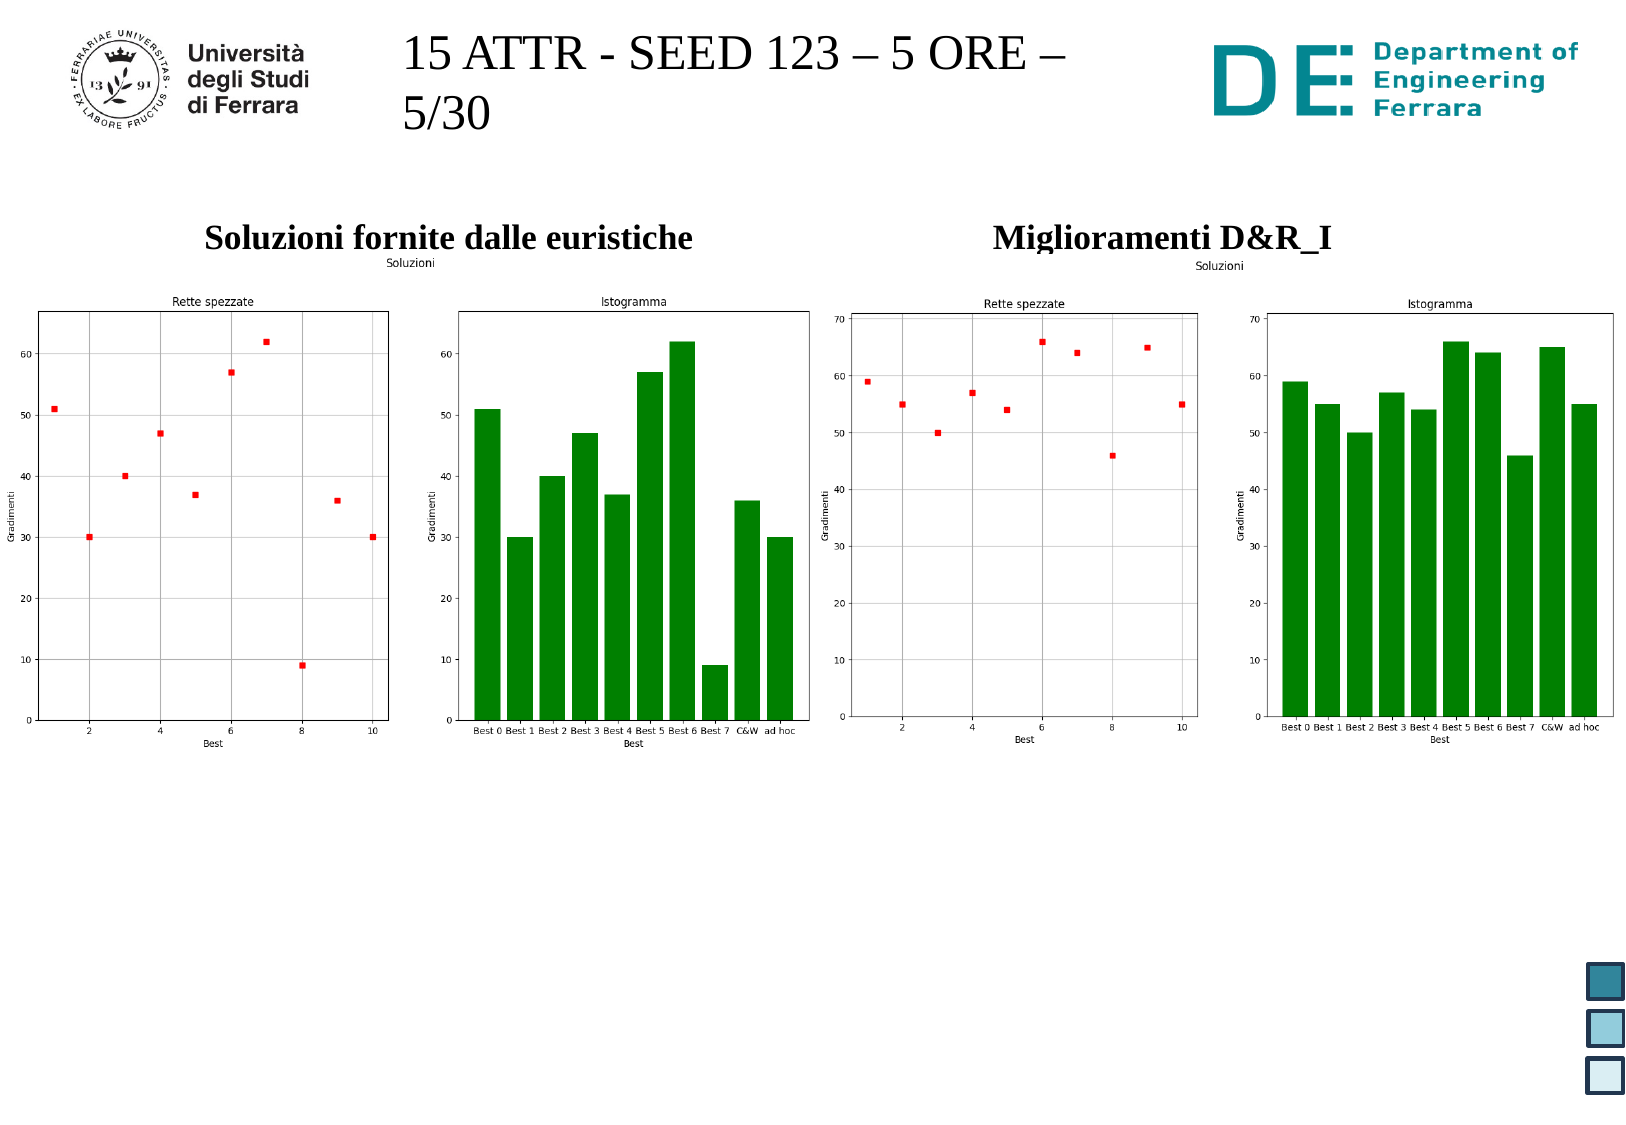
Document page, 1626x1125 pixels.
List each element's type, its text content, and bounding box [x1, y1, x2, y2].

title 15 attr - seed 123 – 5 ore – 5/30 [387, 16, 1132, 143]
text_box [1587, 1058, 1623, 1094]
text_box Miglioramenti D&R_I [977, 206, 1503, 252]
text_box [1588, 1011, 1624, 1046]
picture [1213, 42, 1578, 116]
picture [65, 24, 314, 135]
text_box [1588, 964, 1623, 999]
picture [0, 250, 1619, 755]
text_box Soluzioni fornite dalle euristiche [189, 206, 714, 249]
